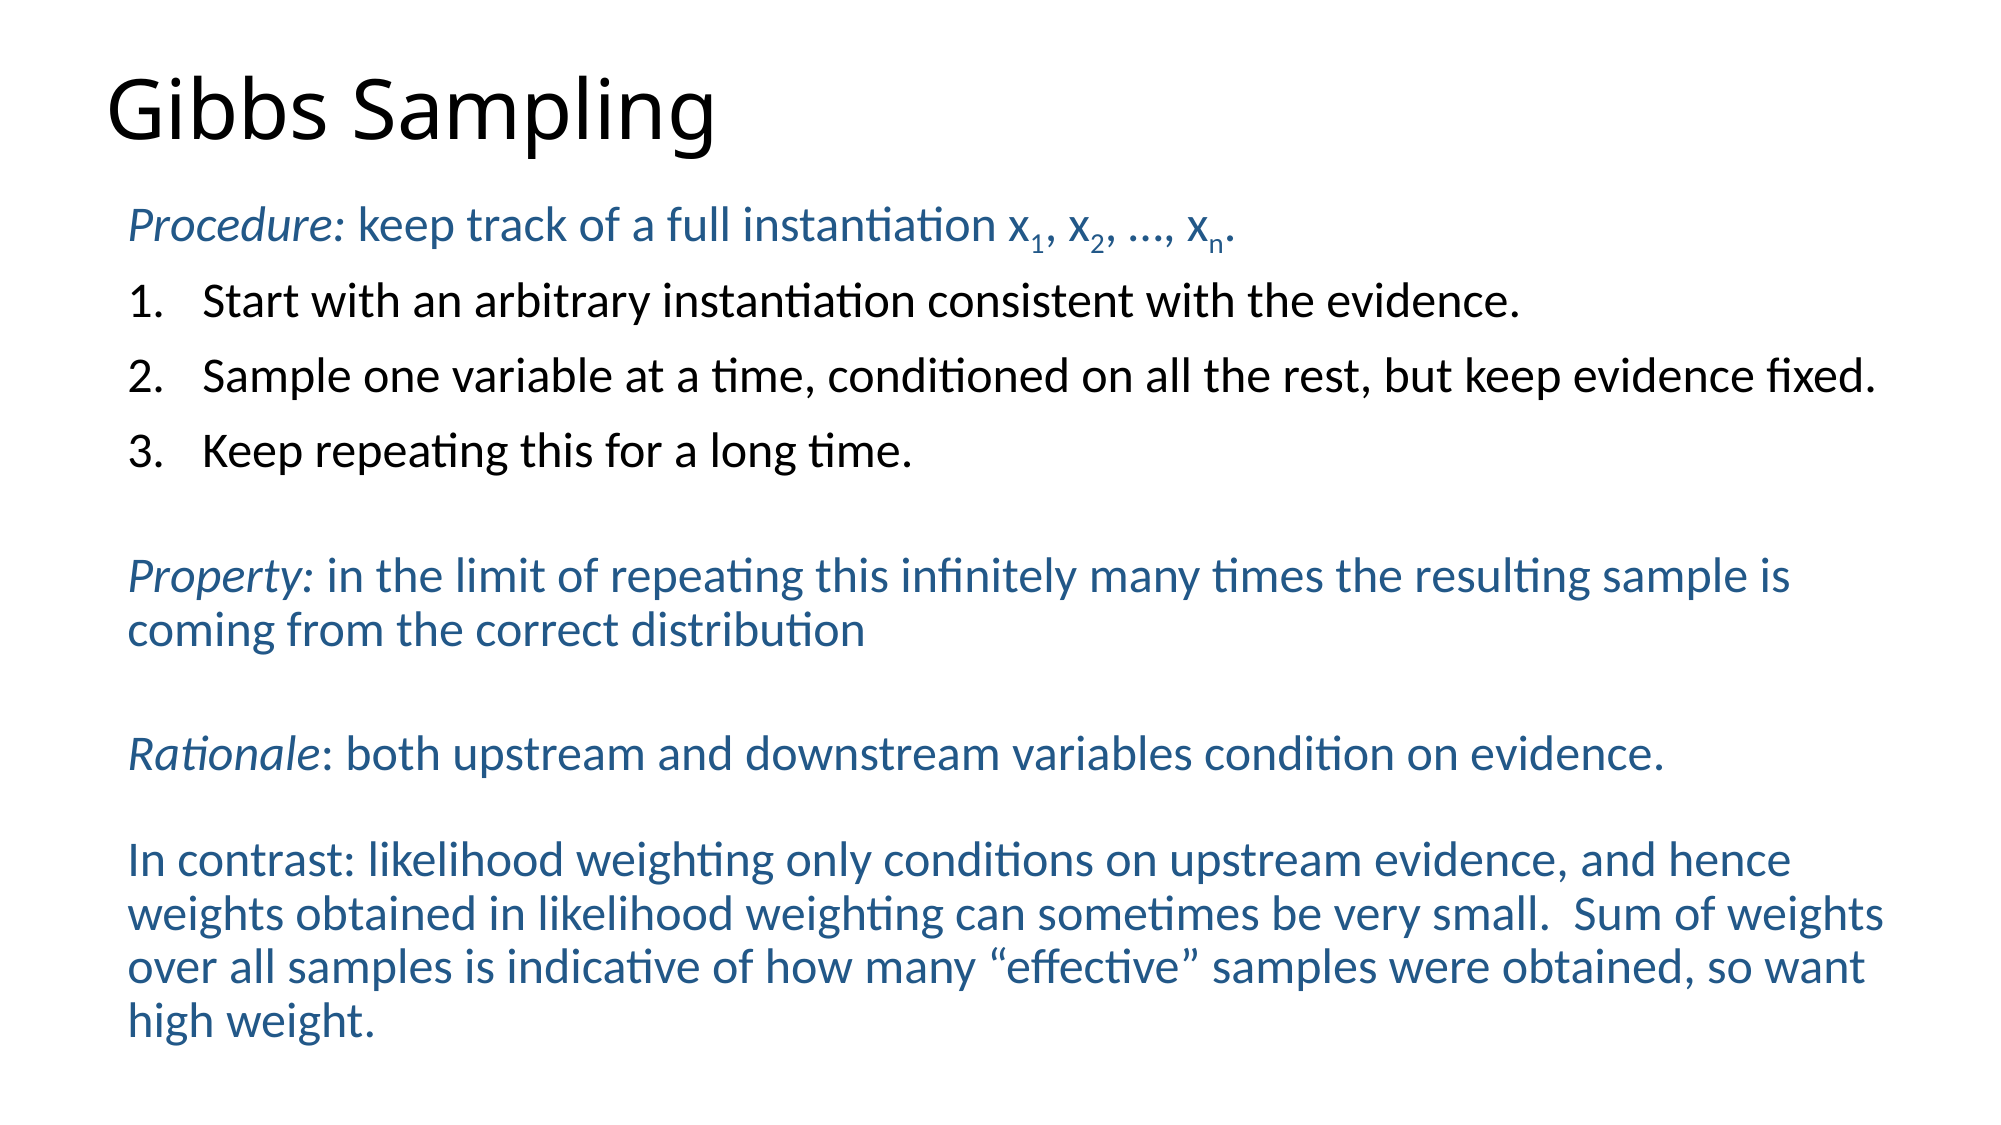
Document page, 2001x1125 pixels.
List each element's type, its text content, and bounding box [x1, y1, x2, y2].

title Gibbs Sampling [90, 60, 1816, 164]
list Procedure: keep track of a full instantiation x1, x2, …, xn. Start with an arbitrary instantiation consistent with the evidence. Sample one variable at a time, conditioned on all the rest, but keep evidence fixed. Keep repeating this for a long time. Property: in the limit of repeating this infinitely many times the resulting sample is coming from the correct distribution Rationale: both upstream and downstream variables condition on evidence. In contrast: likelihood weighting only conditions on upstream evidence, and hence weights obtained in likelihood weighting can sometimes be very small. Sum of weights over all samples is indicative of how many “effective” samples were obtained, so want high weight. [112, 185, 1913, 960]
